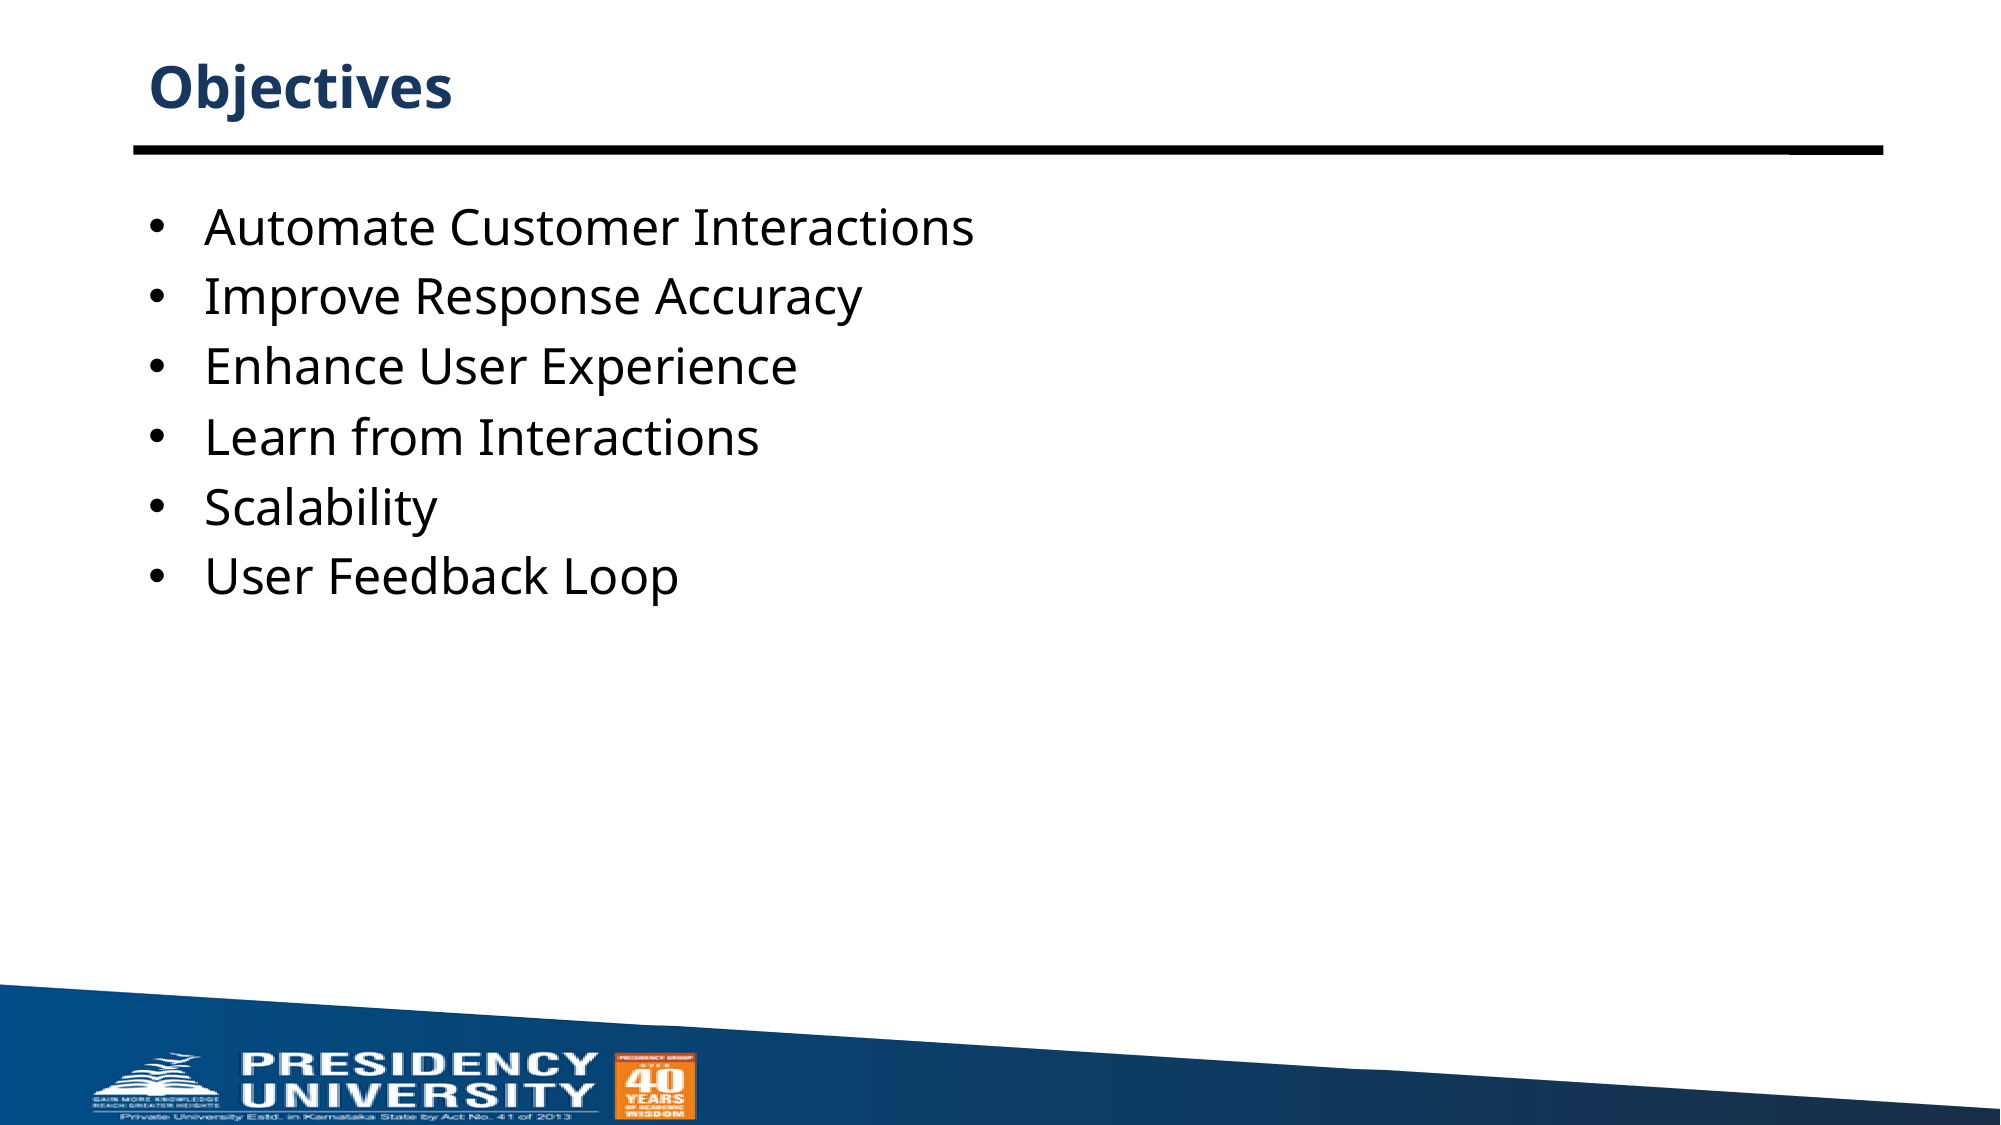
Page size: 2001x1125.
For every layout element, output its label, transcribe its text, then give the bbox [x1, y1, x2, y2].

list Automate Customer Interactions Improve Response Accuracy Enhance User Experience Learn from Interactions Scalability User Feedback Loop [133, 187, 1884, 1000]
picture [0, 982, 2000, 1125]
title Objectives [133, 45, 1884, 125]
